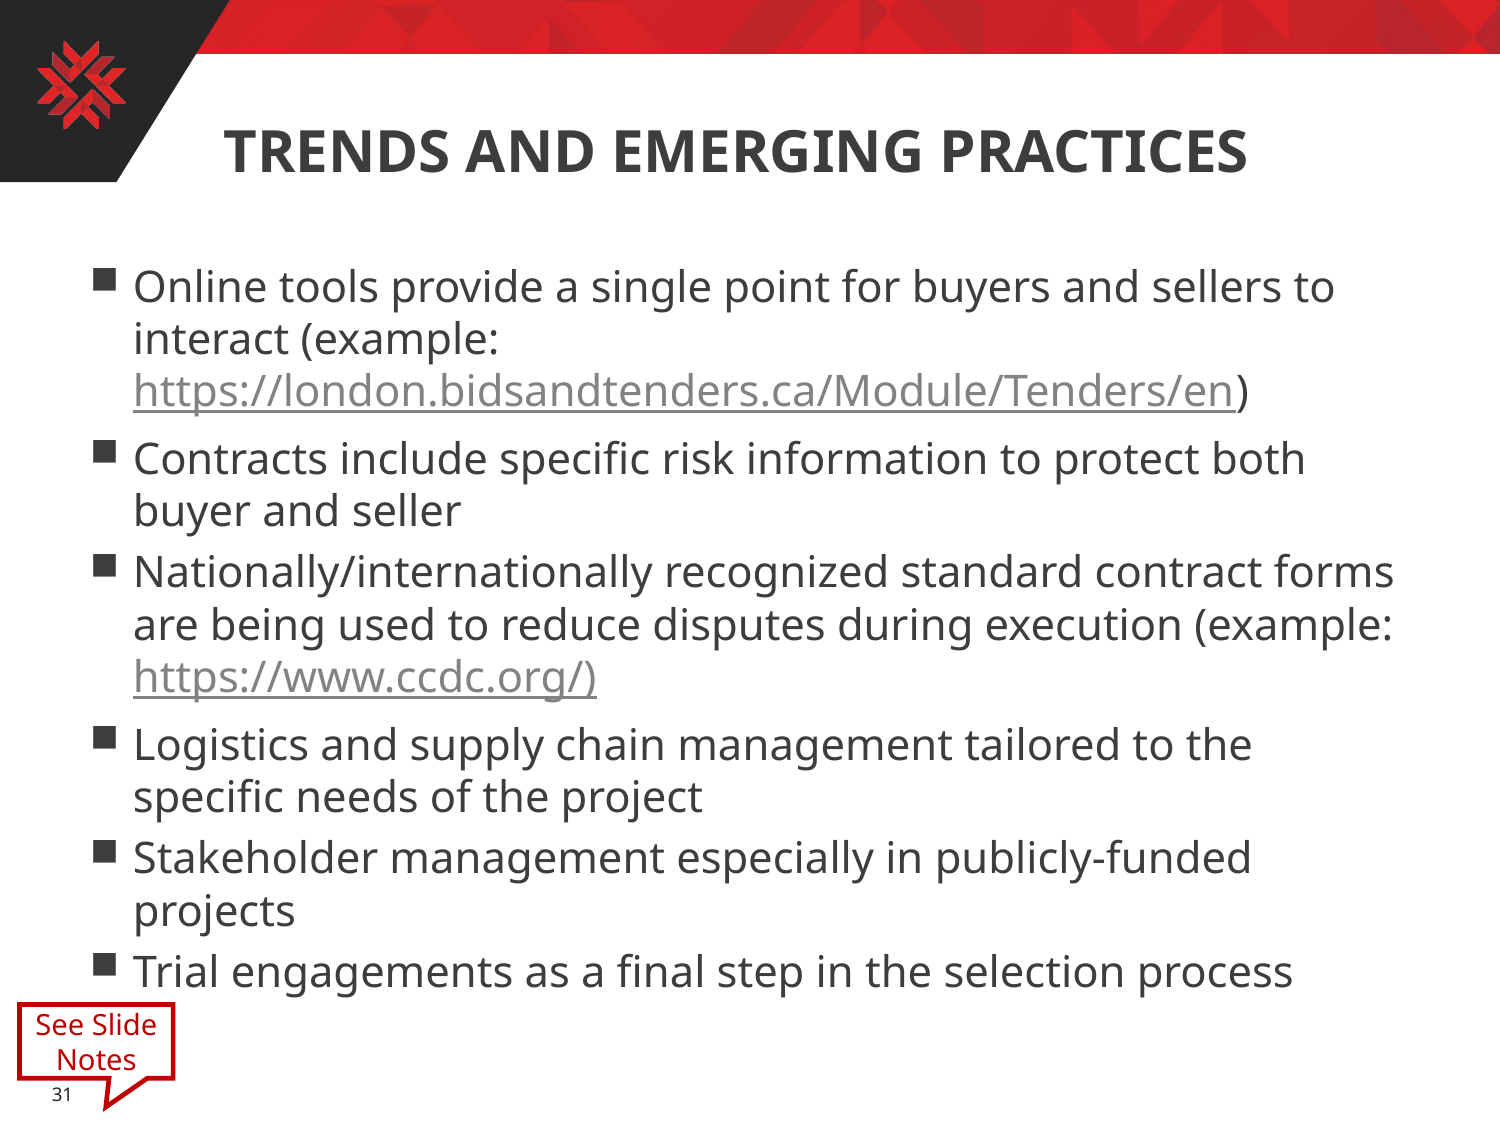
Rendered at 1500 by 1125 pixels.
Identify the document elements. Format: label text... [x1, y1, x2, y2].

text_box See Slide Notes [18, 1003, 175, 1110]
slide_number 31 [0, 1065, 126, 1125]
title Trends and emerging practices [208, 64, 1497, 193]
picture [197, 0, 1500, 54]
picture [37, 41, 132, 129]
list Online tools provide a single point for buyers and sellers to interact (example: https://london.bidsandtenders.ca/Module/Tenders/en) Contracts include specific risk information to protect both buyer and seller Nationally/internationally recognized standard contract forms are being used to reduce disputes during execution (example: https://www.ccdc.org/) Logistics and supply chain management tailored to the specific needs of the project Stakeholder management especially in publicly-funded projects Trial engagements as a final step in the selection process [74, 251, 1427, 1007]
